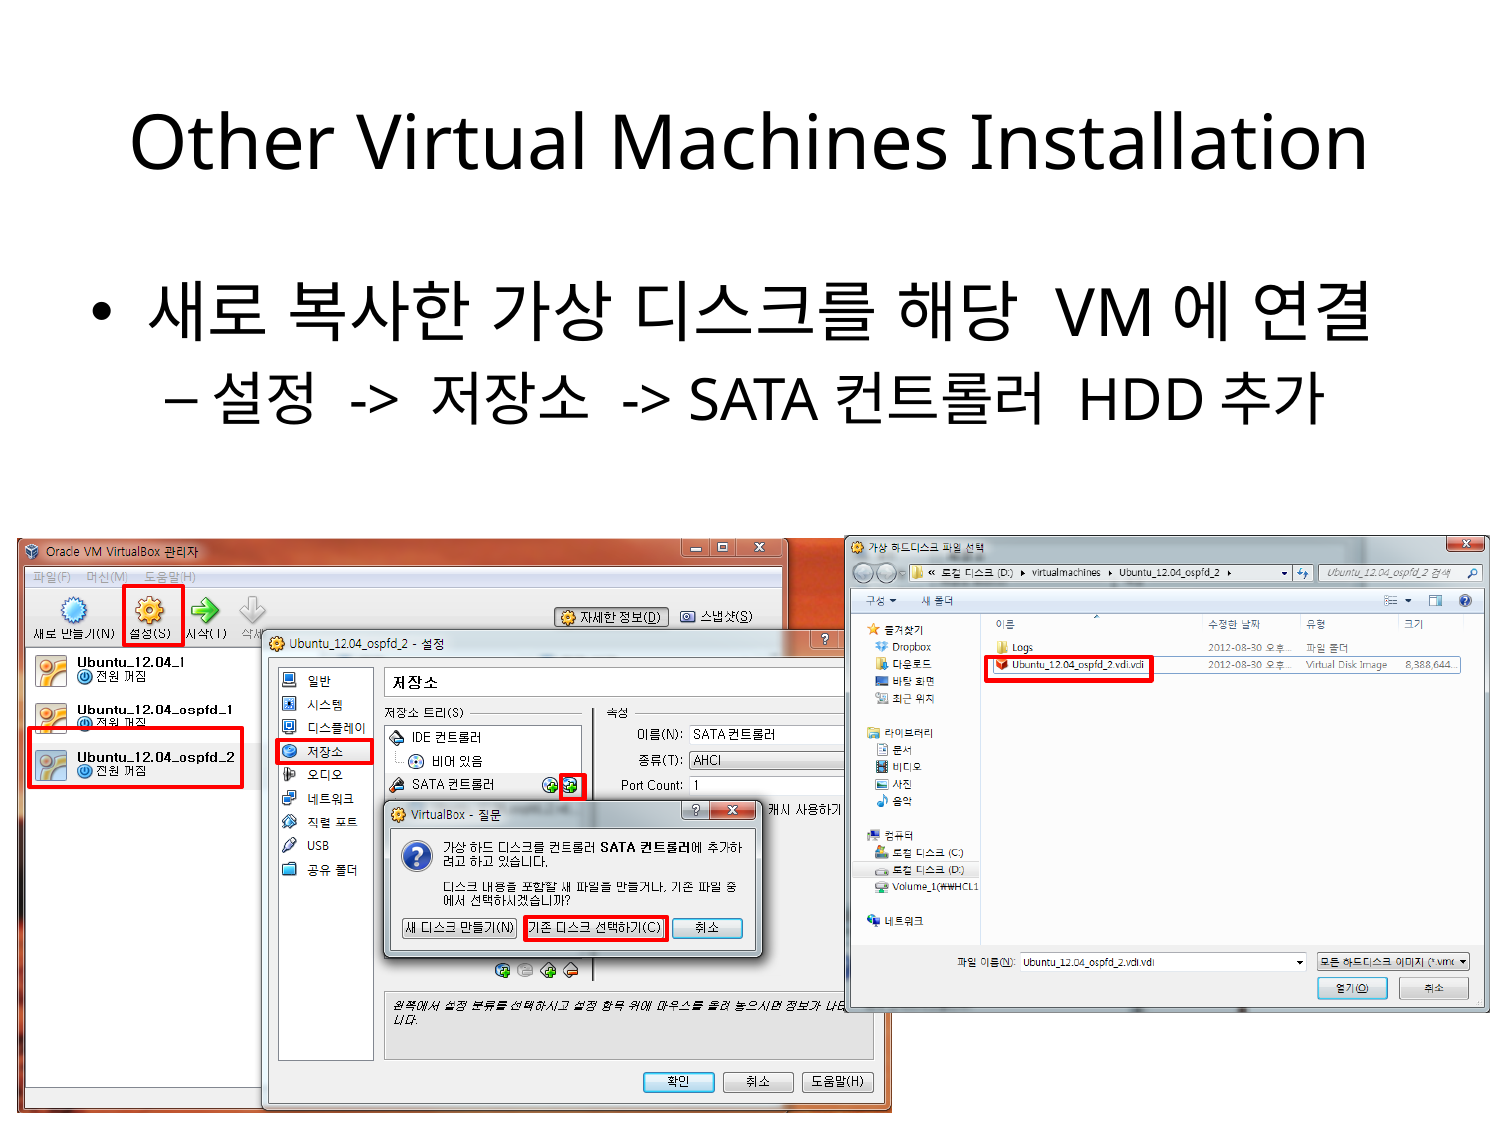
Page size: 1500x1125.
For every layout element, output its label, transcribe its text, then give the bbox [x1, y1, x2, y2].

title Other Virtual Machines Installation [75, 45, 1425, 233]
list 새로 복사한 가상 디스크를 해당 VM에 연결 설정 -> 저장소 -> SATA컨트롤러 HDD추가 [75, 262, 1425, 536]
picture [17, 535, 1490, 1113]
